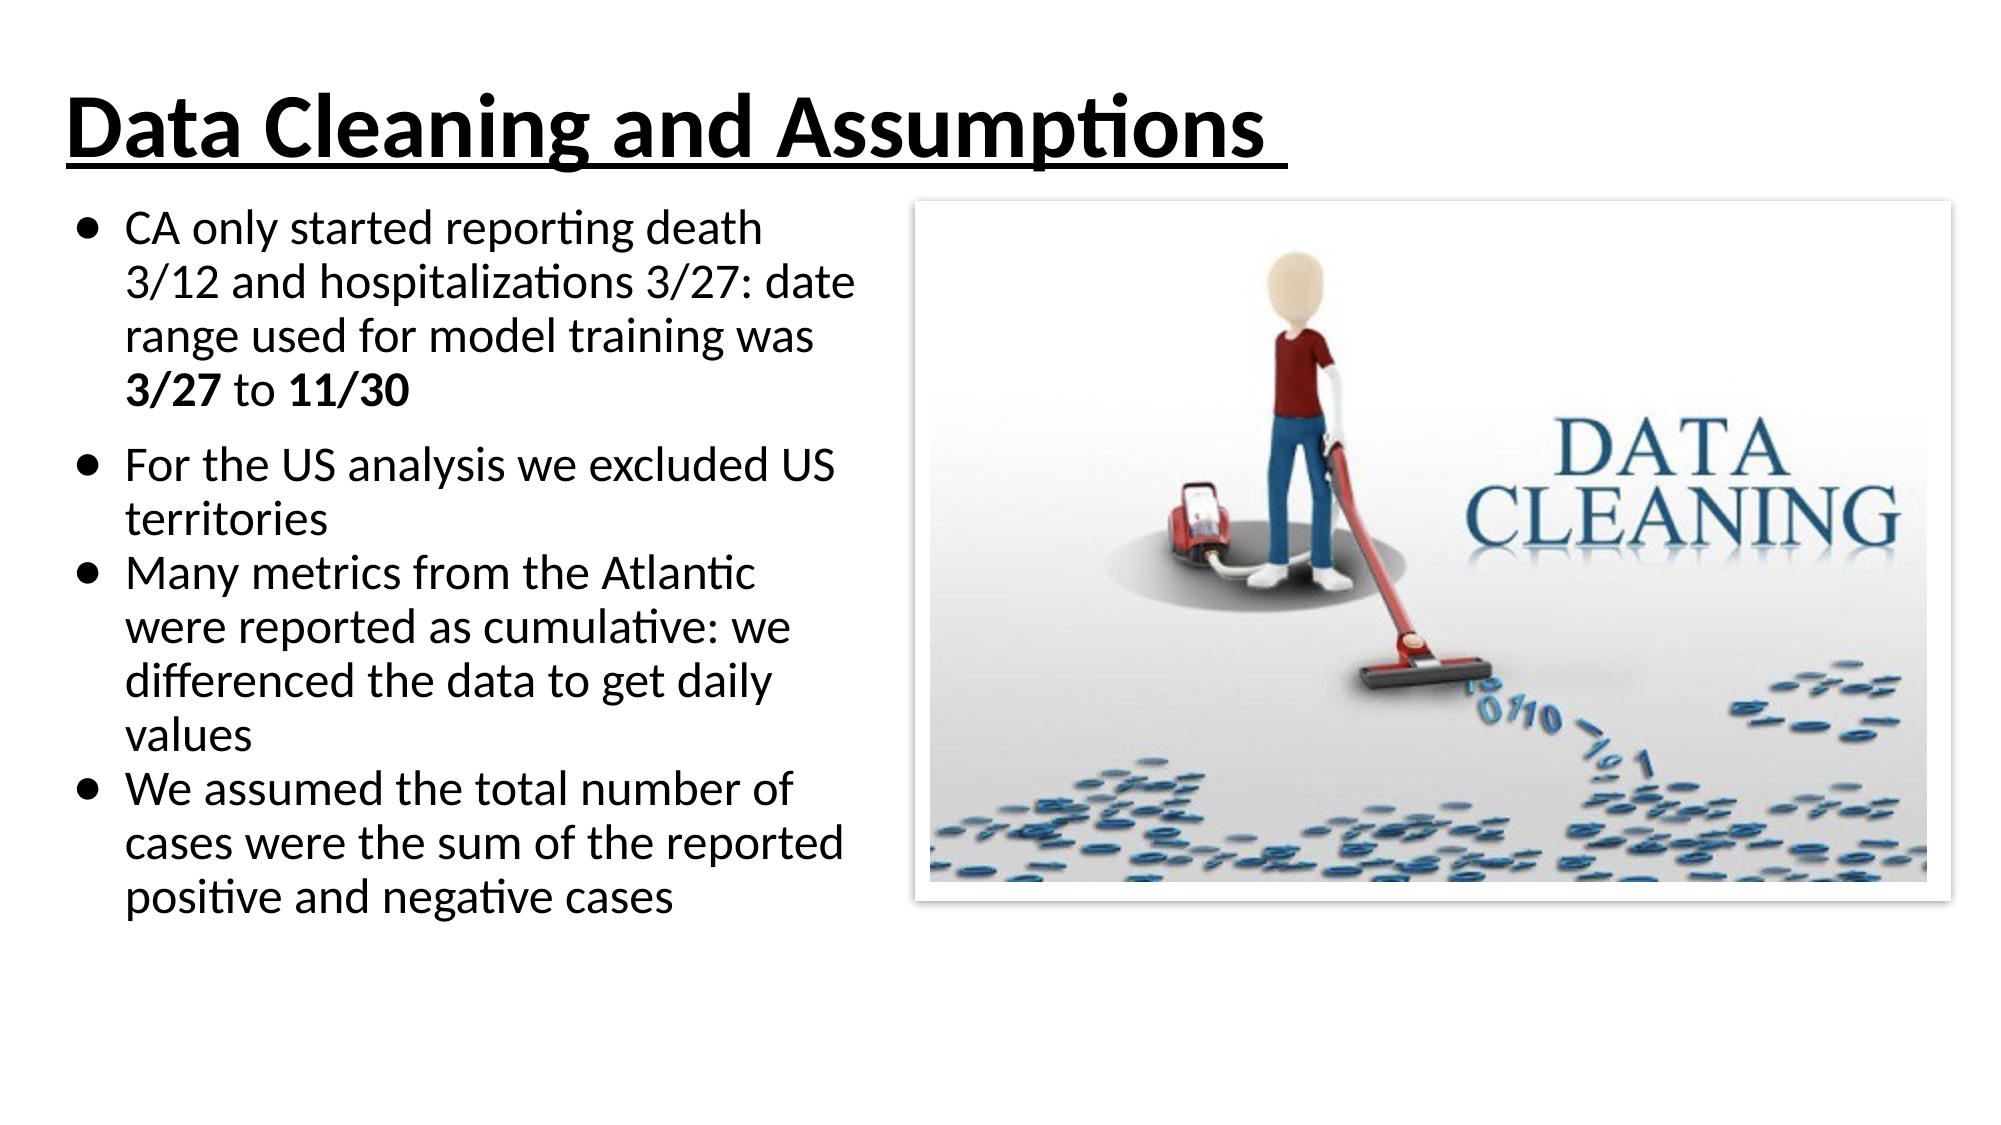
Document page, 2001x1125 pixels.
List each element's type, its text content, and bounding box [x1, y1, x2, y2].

list CA only started reporting death 3/12 and hospitalizations 3/27: date range used for model training was 3/27 to 11/30 For the US analysis we excluded US territories Many metrics from the Atlantic were reported as cumulative: we differenced the data to get daily values We assumed the total number of cases were the sum of the reported positive and negative cases [34, 194, 885, 908]
title Data Cleaning and Assumptions [50, 18, 1776, 237]
picture [915, 201, 1951, 901]
